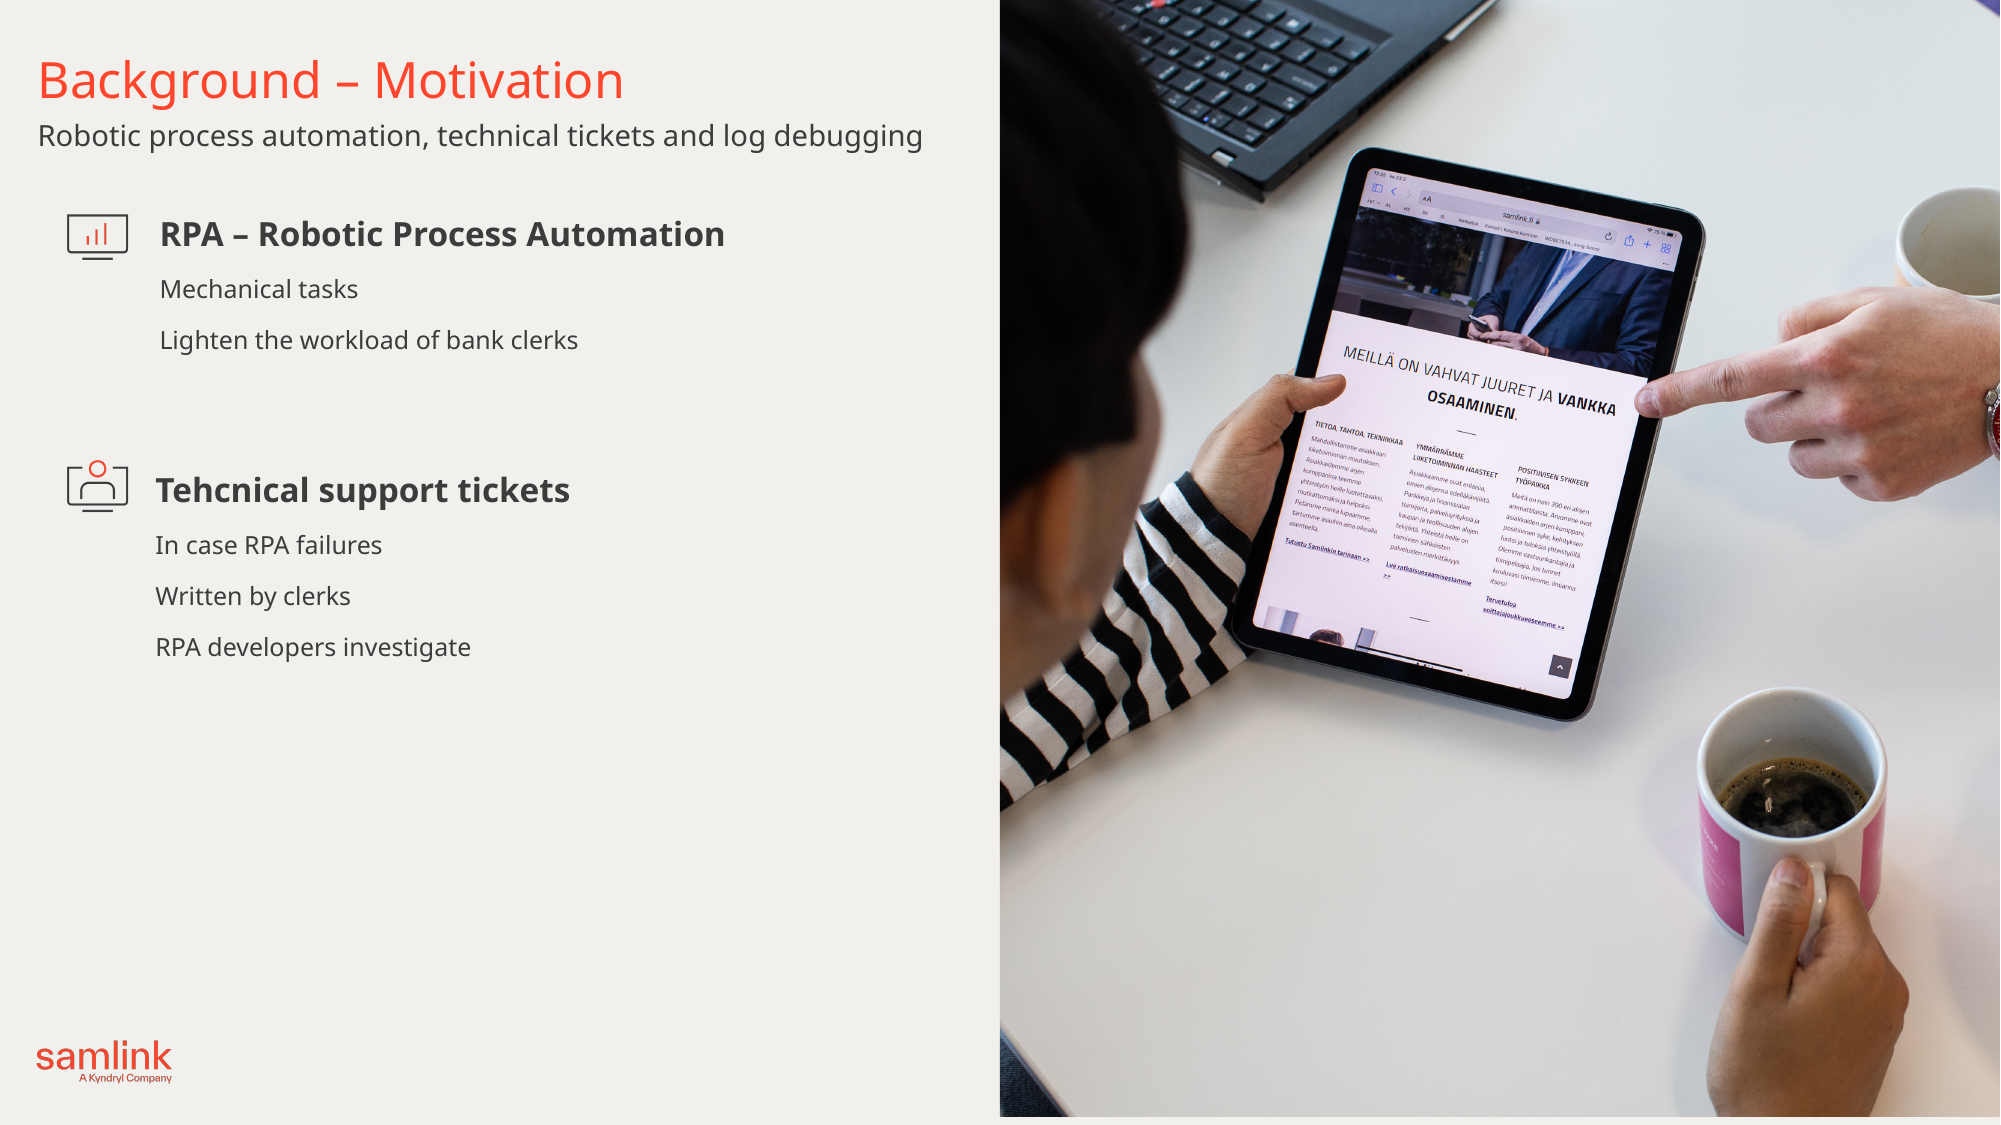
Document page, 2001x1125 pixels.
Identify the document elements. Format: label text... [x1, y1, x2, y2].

picture [37, 177, 158, 297]
picture [37, 426, 158, 546]
picture [16, 1020, 192, 1102]
list RPA – Robotic Process Automation Mechanical tasks Lighten the workload of bank clerks [159, 213, 878, 379]
title Background – Motivation [37, 48, 999, 95]
text_box Tehcnical support tickets In case RPA failures Written by clerks RPA developers investigate [155, 468, 874, 689]
list Robotic process automation, technical tickets and log debugging [37, 116, 999, 168]
picture [999, 0, 2000, 1125]
